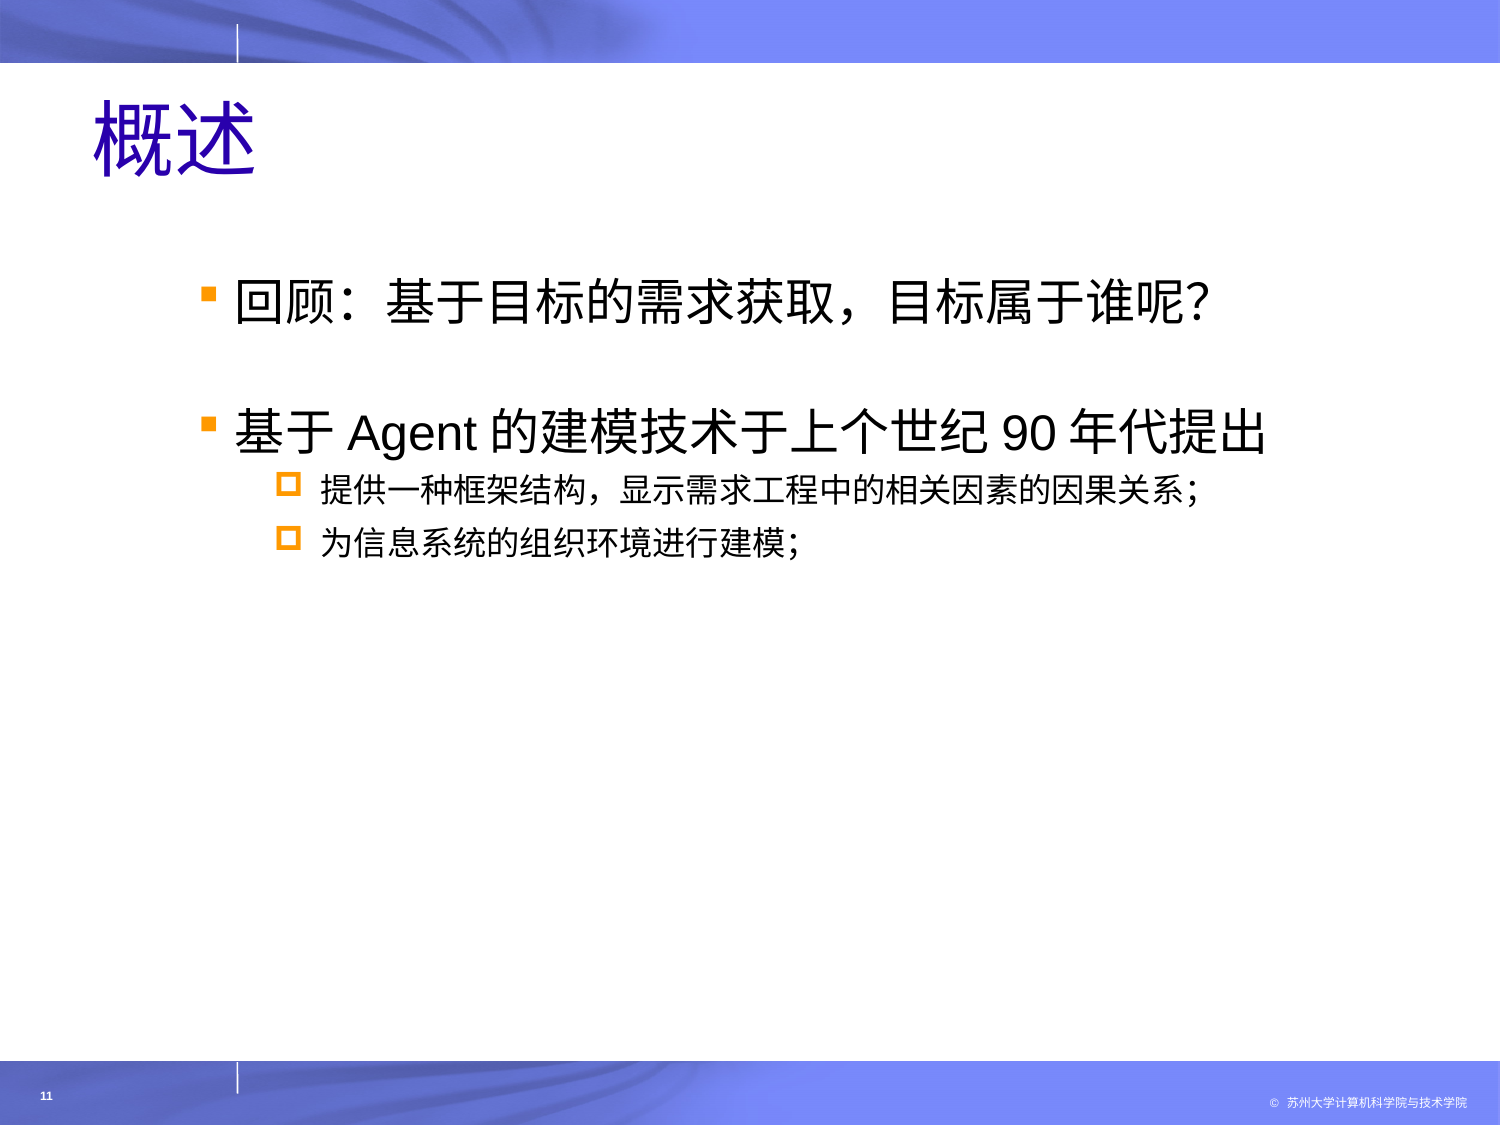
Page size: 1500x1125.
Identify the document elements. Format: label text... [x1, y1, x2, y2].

title 概述 [76, 91, 1430, 210]
slide_number 11 [25, 1066, 191, 1120]
picture [0, 1061, 1500, 1125]
list 回顾：基于目标的需求获取，目标属于谁呢？ 基于Agent的建模技术于上个世纪90年代提出 提供一种框架结构，显示需求工程中的相关因素的因果关系； 为信息系统的组织环境进行建模； [182, 263, 1388, 904]
picture [0, 0, 1500, 63]
